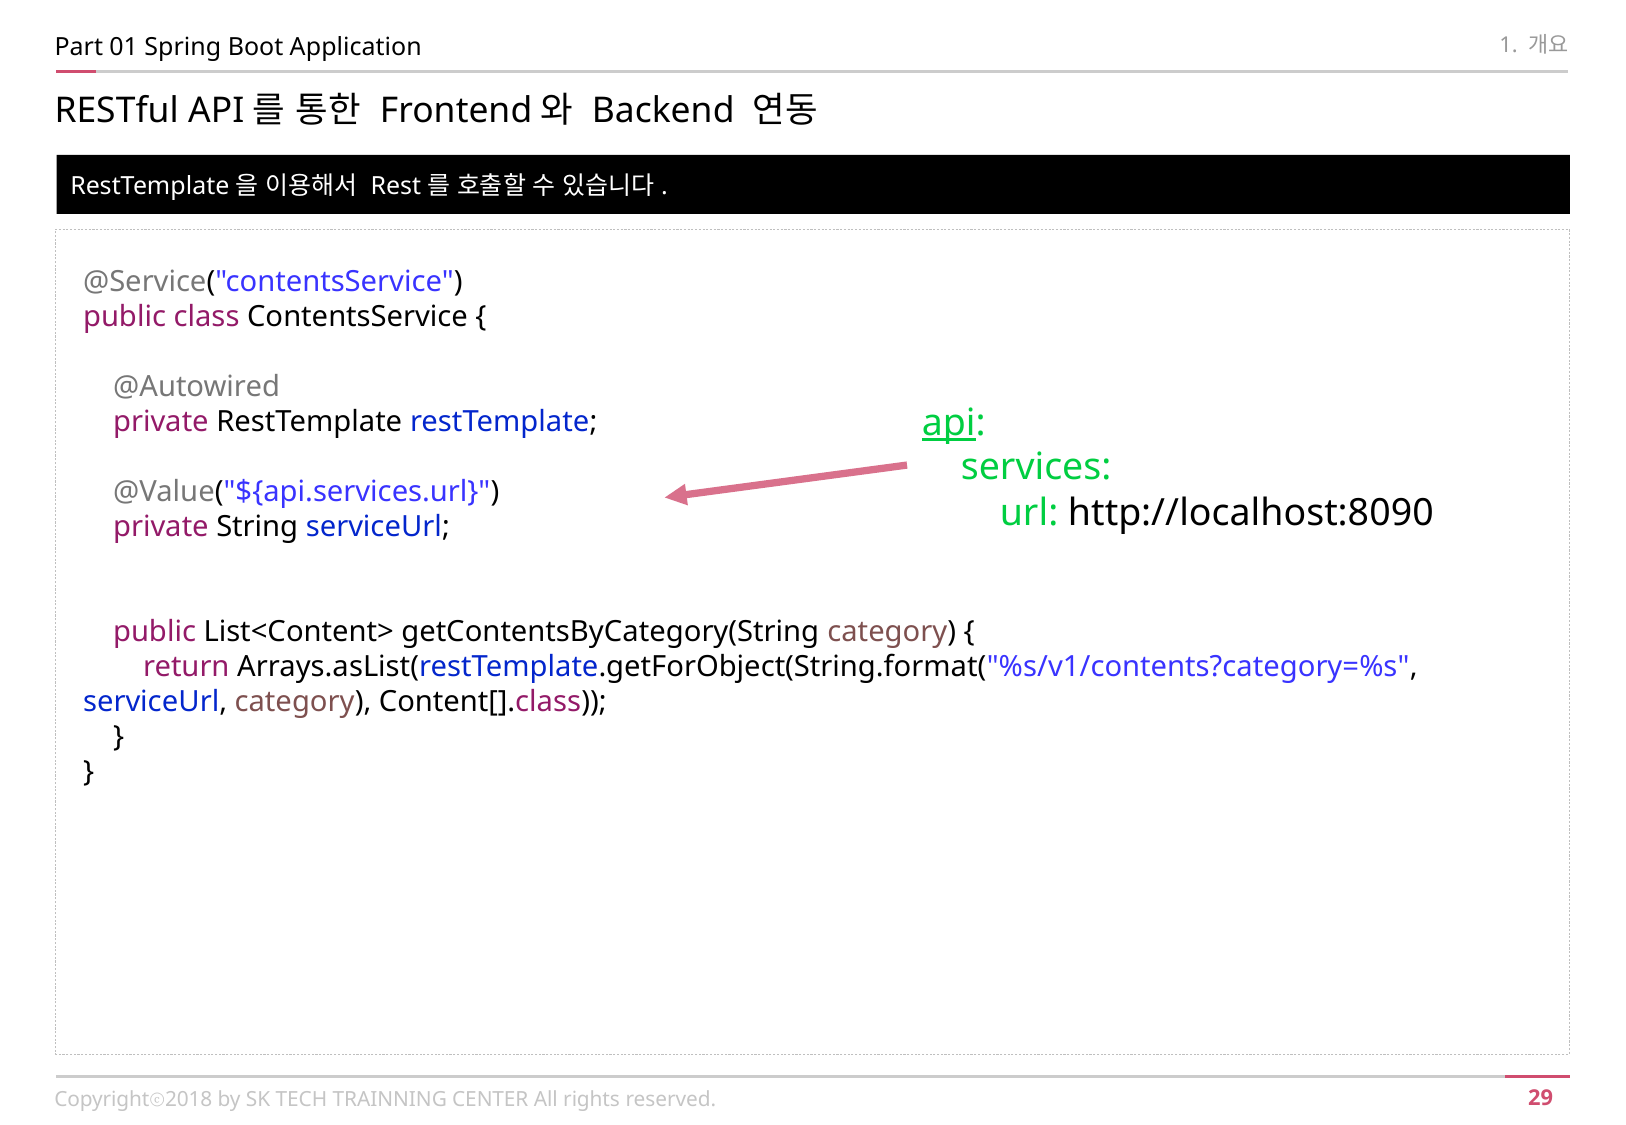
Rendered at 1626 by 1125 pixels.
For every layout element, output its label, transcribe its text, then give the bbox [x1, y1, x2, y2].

list RestTemplate을 이용해서 Rest를 호출할 수 있습니다. [56, 154, 1570, 214]
footer Copyrightⓒ2018 by SK TECH TRAINNING CENTER All rights reserved. [39, 1072, 895, 1124]
text_box @Service("contentsService") public class ContentsService { @Autowired private RestTemplate restTemplate; @Value("${api.services.url}") private String serviceUrl; public List<Content> getContentsByCategory(String category) { return Arrays.asList(restTemplate.getForObject(String.format("%s/v1/contents?category=%s", serviceUrl, category), Content[].class)); } } [68, 255, 1551, 795]
list RESTful API를 통한 Frontend와 Backend 연동 [40, 79, 1569, 144]
list Part 01 Spring Boot Application [40, 30, 937, 78]
text_box api: services: url: http://localhost:8090 [907, 390, 1498, 540]
list 1. 개요 [942, 30, 1569, 79]
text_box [664, 465, 908, 498]
